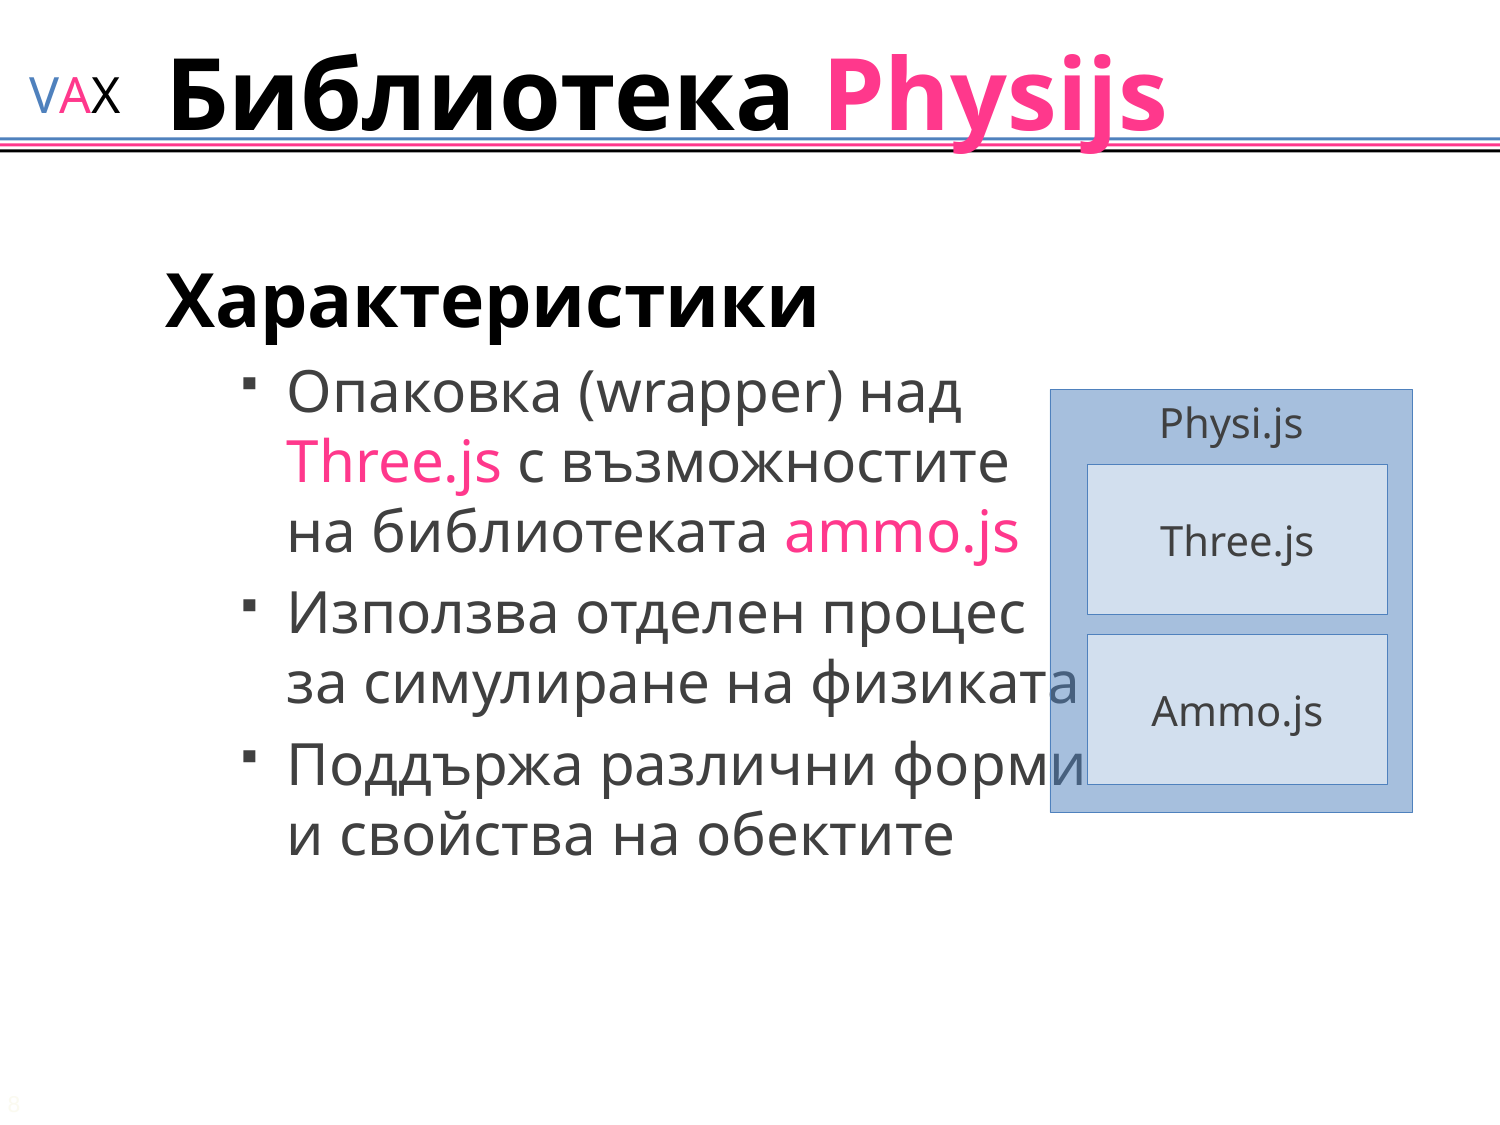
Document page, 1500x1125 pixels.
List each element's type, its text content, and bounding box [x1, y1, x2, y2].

title Библиотека Physijs [0, 37, 1500, 144]
list Характеристики Опаковка (wrapper) над Three.js с възможностите на библиотеката ammo.js Използва отделен процес за симулиране на физиката Поддържа различни форми и свойства на обектите [150, 200, 1488, 1113]
text_box Physi.js [1048, 388, 1414, 815]
text_box Three.js [1085, 462, 1389, 617]
text_box Ammo.js [1085, 633, 1389, 787]
